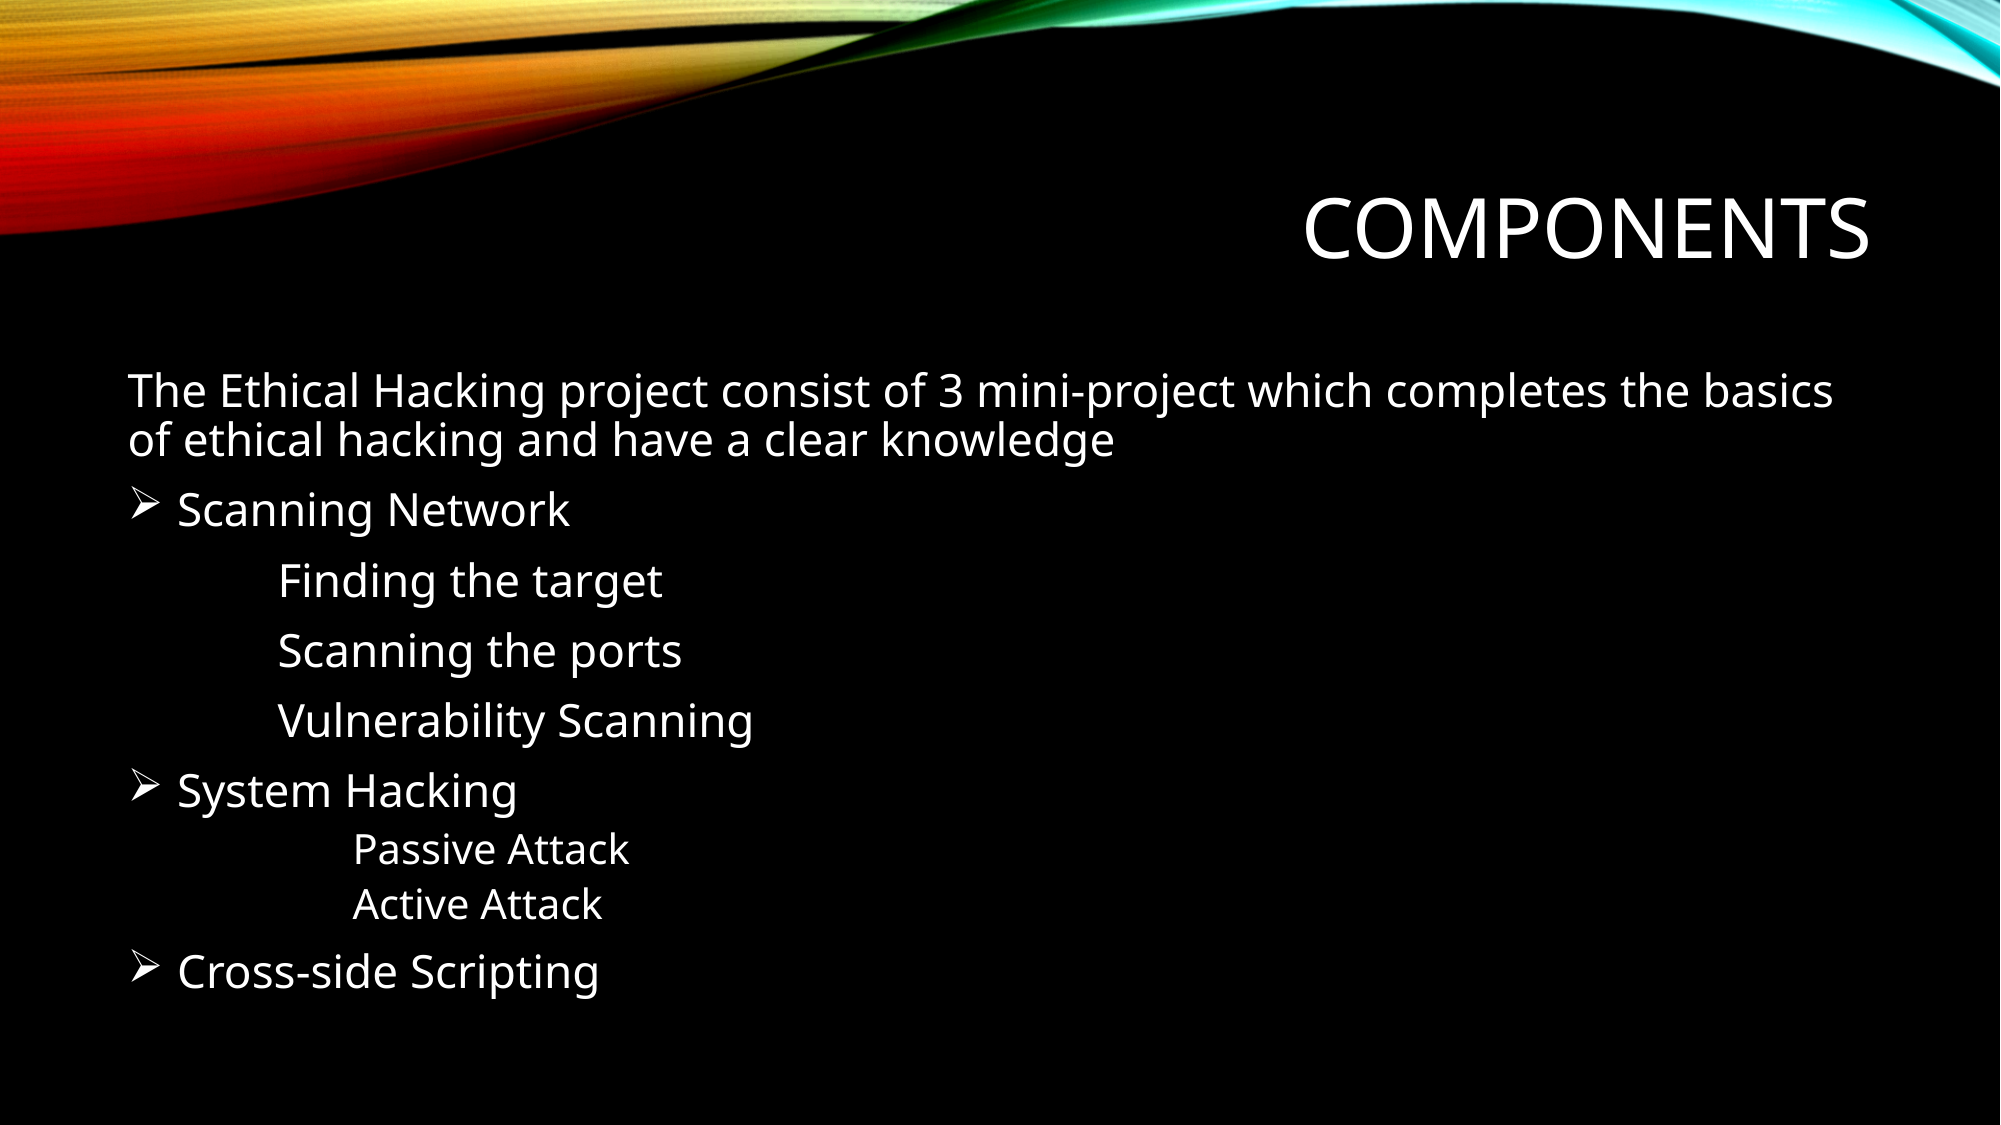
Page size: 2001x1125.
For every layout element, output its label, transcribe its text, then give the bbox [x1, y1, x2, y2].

title Components [474, 125, 1888, 338]
picture [0, 0, 2000, 237]
list The Ethical Hacking project consist of 3 mini-project which completes the basics of ethical hacking and have a clear knowledge Scanning Network Finding the target Scanning the ports Vulnerability Scanning System Hacking Passive Attack Active Attack Cross-side Scripting [112, 360, 1888, 1021]
